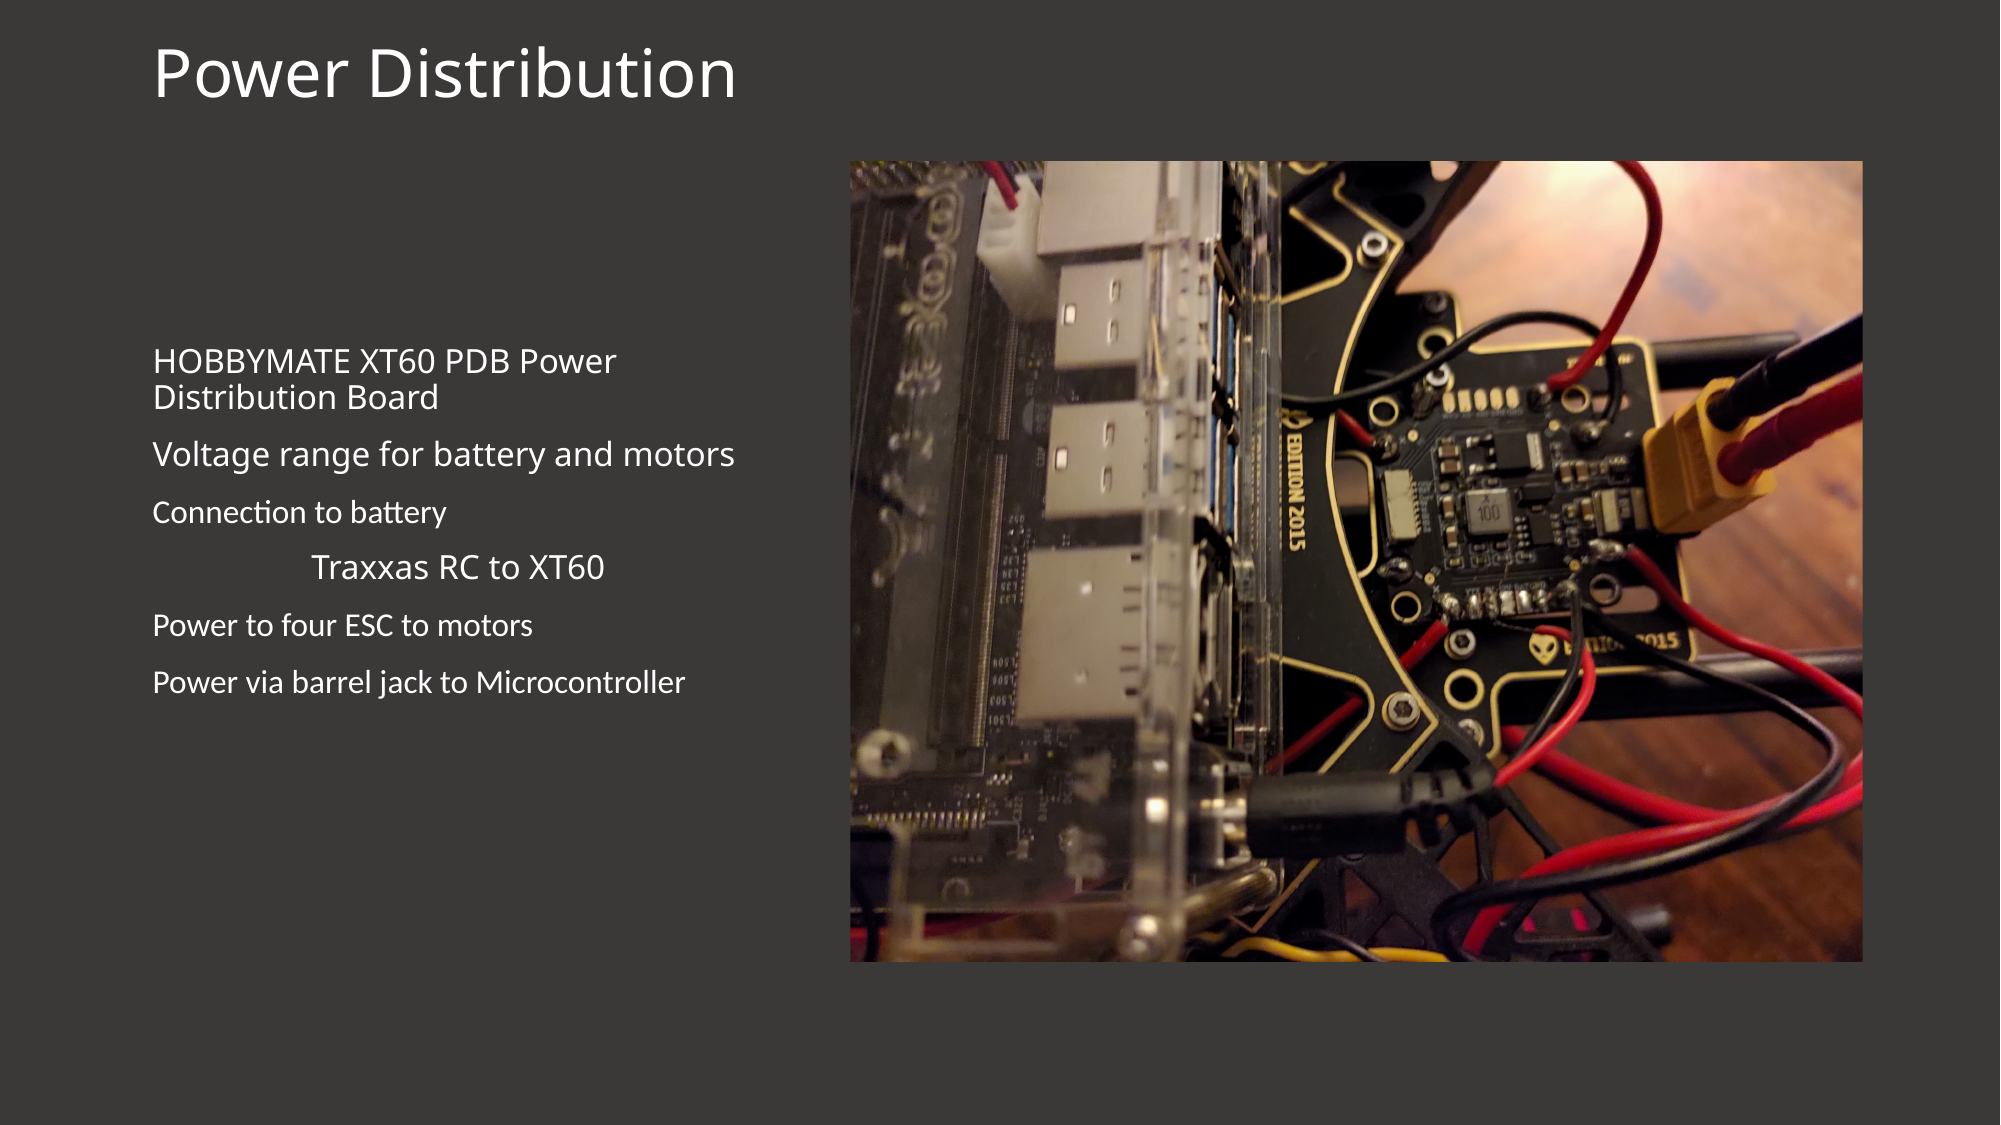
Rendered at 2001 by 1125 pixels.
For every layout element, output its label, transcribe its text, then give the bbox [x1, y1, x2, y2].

title Power Distribution [137, 75, 783, 192]
list HOBBYMATE XT60 PDB Power Distribution Board Voltage range for battery and motors Connection to battery Traxxas RC to XT60 Power to four ESC to motors Power via barrel jack to Microcontroller [137, 337, 783, 963]
picture [850, 161, 1863, 962]
